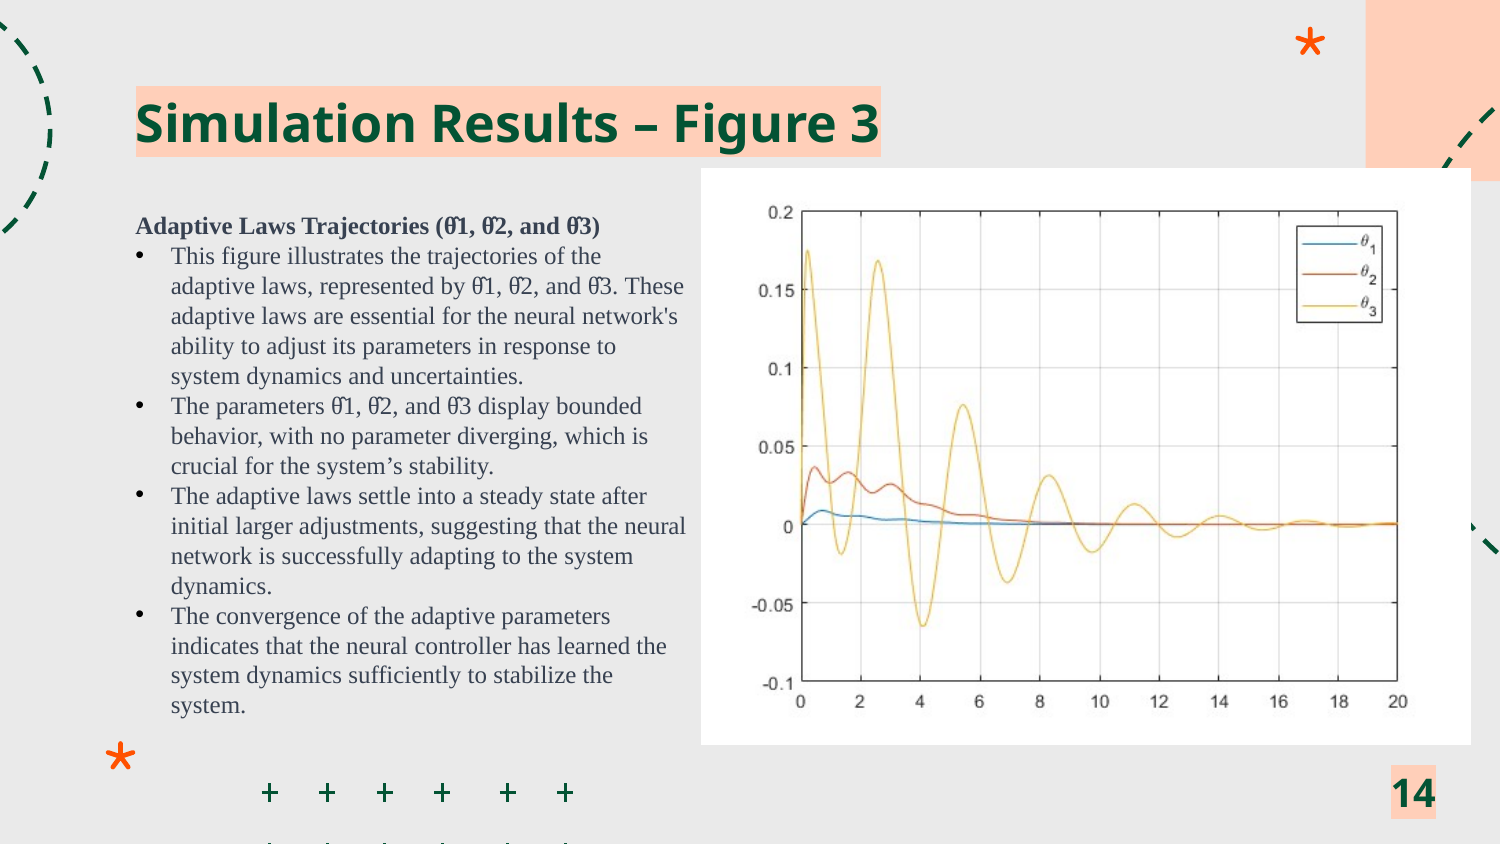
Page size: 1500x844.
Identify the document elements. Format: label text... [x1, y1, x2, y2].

picture [701, 168, 1471, 746]
slide_number 14 [1356, 771, 1471, 818]
text_box Adaptive Laws Trajectories (θ̂1, θ̂2, and θ̂3) This figure illustrates the trajectories of the adaptive laws, represented by θ̂1, θ̂2, and θ̂3. These adaptive laws are essential for the neural network's ability to adjust its parameters in response to system dynamics and uncertainties. The parameters θ̂1, θ̂2, and θ̂3 display bounded behavior, with no parameter diverging, which is crucial for the system’s stability. The adaptive laws settle into a steady state after initial larger adjustments, suggesting that the neural network is successfully adapting to the system dynamics. The convergence of the adaptive parameters indicates that the neural controller has learned the system dynamics sufficiently to stabilize the system. [120, 202, 704, 757]
title Simulation Results – Figure 3 [120, 75, 1380, 169]
